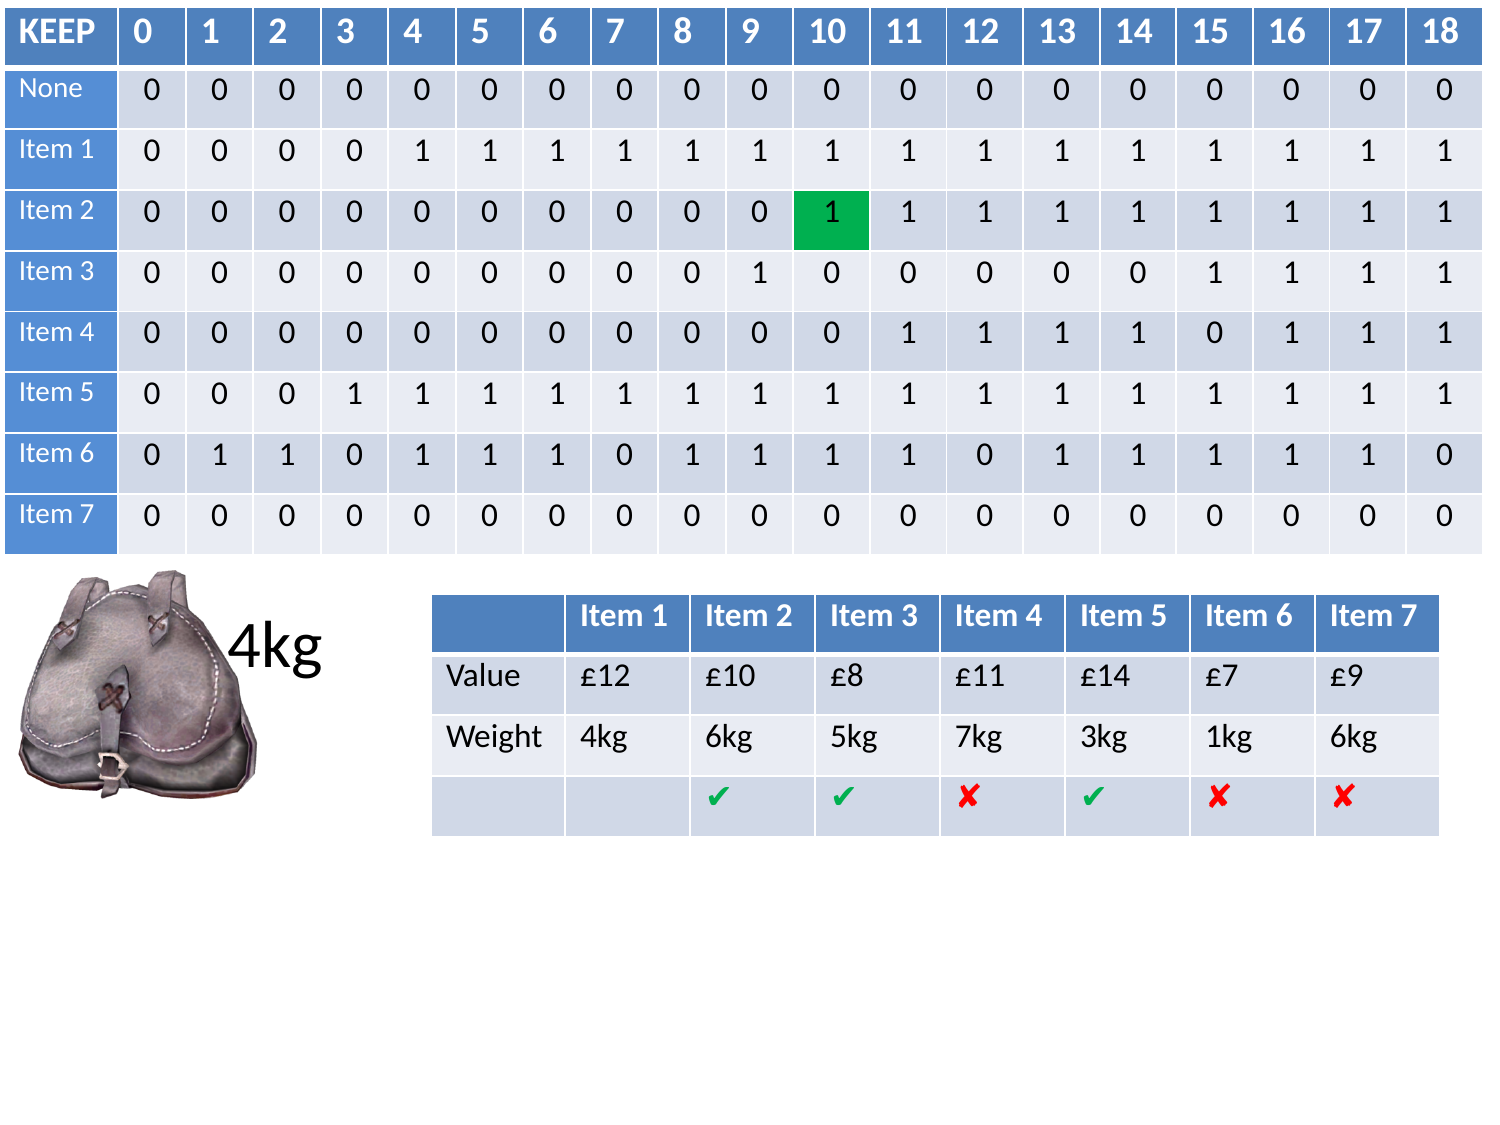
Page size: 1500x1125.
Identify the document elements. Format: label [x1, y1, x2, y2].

table_cell [254, 71, 320, 128]
table_cell [187, 373, 252, 432]
table_cell [1407, 495, 1482, 554]
table_cell [5, 71, 117, 128]
table_cell [187, 495, 252, 554]
table_cell [432, 657, 564, 714]
table_header [947, 8, 1022, 65]
table_cell [947, 434, 1022, 493]
table_cell [659, 252, 725, 311]
table_cell [1066, 657, 1189, 714]
table_cell [1407, 191, 1482, 250]
table_cell [457, 130, 522, 189]
table_cell [871, 312, 946, 371]
table_cell [1024, 312, 1099, 371]
table_cell [871, 252, 946, 311]
table_cell [119, 495, 185, 554]
table_cell [592, 252, 657, 311]
table_cell [5, 130, 117, 189]
table_cell [389, 373, 455, 432]
table_cell [659, 495, 725, 554]
table_cell [871, 434, 946, 493]
table_cell [5, 191, 117, 250]
table_cell [592, 495, 657, 554]
table_cell [727, 130, 792, 189]
table_header [566, 595, 689, 652]
table_cell [432, 716, 564, 775]
table_cell [1024, 191, 1099, 250]
table_cell [119, 373, 185, 432]
table_cell [592, 130, 657, 189]
picture [12, 569, 261, 800]
table_cell [457, 71, 522, 128]
table_cell [5, 495, 117, 554]
table_cell [1330, 434, 1405, 493]
table_cell [1024, 495, 1099, 554]
table_cell [592, 191, 657, 250]
table_cell [1101, 252, 1175, 311]
table_cell [1407, 252, 1482, 311]
table_cell [1407, 71, 1482, 128]
table_cell [1101, 191, 1175, 250]
table_cell [5, 312, 117, 371]
table_cell [1101, 312, 1175, 371]
table_header [1191, 595, 1314, 652]
table_cell [322, 252, 387, 311]
table_cell [727, 312, 792, 371]
table_cell [322, 312, 387, 371]
table_cell [119, 71, 185, 128]
table_cell [1330, 191, 1405, 250]
table_header [1330, 8, 1405, 65]
table_cell [659, 191, 725, 250]
table_cell [1066, 777, 1189, 836]
table_cell [187, 130, 252, 189]
table_cell [727, 71, 792, 128]
table_cell [1191, 716, 1314, 775]
table_cell [5, 373, 117, 432]
table_header [1177, 8, 1252, 65]
table_cell [1254, 252, 1329, 311]
table_cell [322, 373, 387, 432]
table_cell [1177, 130, 1252, 189]
table_cell [389, 71, 455, 128]
table_cell [794, 495, 869, 554]
text_box [261, 593, 391, 689]
table_header [727, 8, 792, 65]
table_cell [1101, 71, 1175, 128]
table_cell [322, 434, 387, 493]
table_cell [941, 657, 1064, 714]
table_cell [432, 777, 564, 836]
table_cell [727, 434, 792, 493]
table_cell [659, 373, 725, 432]
table_cell [1101, 373, 1175, 432]
table_cell [524, 130, 590, 189]
table_cell [187, 434, 252, 493]
table_cell [119, 434, 185, 493]
table_cell [457, 434, 522, 493]
table_cell [1101, 130, 1175, 189]
table_cell [592, 373, 657, 432]
table_cell [1177, 373, 1252, 432]
table_cell [524, 71, 590, 128]
table_cell [727, 252, 792, 311]
table_cell [659, 434, 725, 493]
table_cell [871, 130, 946, 189]
table_header [816, 595, 939, 652]
table_cell [1024, 434, 1099, 493]
table_cell [389, 191, 455, 250]
table_cell [1254, 495, 1329, 554]
table_cell [1330, 252, 1405, 311]
table_cell [1407, 312, 1482, 371]
table_cell [254, 130, 320, 189]
table_cell [947, 252, 1022, 311]
table_cell [1316, 657, 1439, 714]
table_cell [592, 71, 657, 128]
table_cell [1177, 434, 1252, 493]
table_cell [119, 130, 185, 189]
table_header [659, 8, 725, 65]
table_cell [727, 373, 792, 432]
table_cell [1407, 373, 1482, 432]
table_cell [947, 312, 1022, 371]
table_cell [1024, 71, 1099, 128]
table_cell [457, 312, 522, 371]
table_cell [659, 71, 725, 128]
table_cell [941, 716, 1064, 775]
table_cell [592, 434, 657, 493]
table_cell [524, 495, 590, 554]
table_cell [1316, 777, 1439, 836]
table_cell [254, 434, 320, 493]
table_cell [871, 495, 946, 554]
table_cell [727, 495, 792, 554]
table_cell [691, 777, 814, 836]
table_cell [659, 130, 725, 189]
table_header [1407, 8, 1482, 65]
table_header [457, 8, 522, 65]
table_cell [1407, 130, 1482, 189]
table_cell [1254, 312, 1329, 371]
table_cell [322, 191, 387, 250]
table_header [187, 8, 252, 65]
table_cell [1066, 716, 1189, 775]
table_cell [947, 191, 1022, 250]
table_cell [119, 252, 185, 311]
table_cell [457, 373, 522, 432]
table_cell [1330, 71, 1405, 128]
table_cell [1407, 434, 1482, 493]
table_cell [254, 312, 320, 371]
table_cell [1330, 495, 1405, 554]
table_cell [566, 777, 689, 836]
table_cell [1191, 657, 1314, 714]
table_cell [1330, 373, 1405, 432]
table_header [432, 595, 564, 652]
table_cell [794, 434, 869, 493]
table_cell [1254, 191, 1329, 250]
table_cell [5, 252, 117, 311]
table_cell [794, 373, 869, 432]
table_cell [389, 130, 455, 189]
table_cell [871, 373, 946, 432]
table_cell [457, 191, 522, 250]
table_cell [1316, 716, 1439, 775]
table_cell [566, 716, 689, 775]
table_header [389, 8, 455, 65]
table_cell [794, 71, 869, 128]
table_cell [947, 373, 1022, 432]
table_cell [1177, 71, 1252, 128]
table_header [1316, 595, 1439, 652]
table_cell [947, 130, 1022, 189]
table_header [524, 8, 590, 65]
table_cell [947, 495, 1022, 554]
table_cell [871, 71, 946, 128]
table_cell [1254, 434, 1329, 493]
table_cell [794, 130, 869, 189]
table_cell [1177, 252, 1252, 311]
table_cell [871, 191, 946, 250]
table_cell [1177, 495, 1252, 554]
table_cell [457, 252, 522, 311]
table_cell [794, 191, 869, 250]
table_cell [254, 373, 320, 432]
table_cell [1330, 130, 1405, 189]
table_header [871, 8, 946, 65]
table_cell [254, 191, 320, 250]
table_header [691, 595, 814, 652]
table_header [322, 8, 387, 65]
table_cell [1330, 312, 1405, 371]
table_cell [816, 657, 939, 714]
table_cell [816, 777, 939, 836]
table_cell [254, 495, 320, 554]
table_cell [1254, 71, 1329, 128]
table_cell [1101, 495, 1175, 554]
table_cell [592, 312, 657, 371]
table_cell [1024, 252, 1099, 311]
table_cell [659, 312, 725, 371]
table_cell [524, 373, 590, 432]
table_cell [389, 312, 455, 371]
table_cell [1177, 312, 1252, 371]
table_cell [524, 434, 590, 493]
table_header [592, 8, 657, 65]
table_cell [187, 71, 252, 128]
table_cell [566, 657, 689, 714]
table_header [5, 8, 117, 65]
table_cell [524, 312, 590, 371]
table_cell [1024, 130, 1099, 189]
table_header [794, 8, 869, 65]
table_cell [1254, 373, 1329, 432]
table_cell [794, 252, 869, 311]
table_cell [187, 252, 252, 311]
table_cell [119, 191, 185, 250]
table_header [119, 8, 185, 65]
table_cell [794, 312, 869, 371]
table_header [941, 595, 1064, 652]
table_header [1066, 595, 1189, 652]
table_cell [5, 434, 117, 493]
table_cell [389, 495, 455, 554]
table_header [1024, 8, 1099, 65]
table_cell [322, 71, 387, 128]
table_cell [187, 312, 252, 371]
table_cell [524, 191, 590, 250]
table_header [254, 8, 320, 65]
table_cell [457, 495, 522, 554]
table_cell [941, 777, 1064, 836]
table_cell [119, 312, 185, 371]
table_header [1254, 8, 1329, 65]
table_cell [187, 191, 252, 250]
table_cell [816, 716, 939, 775]
table_cell [1191, 777, 1314, 836]
table_cell [322, 495, 387, 554]
table_cell [691, 657, 814, 714]
table_cell [727, 191, 792, 250]
table_cell [1024, 373, 1099, 432]
table_cell [254, 252, 320, 311]
table_cell [1177, 191, 1252, 250]
table_cell [389, 434, 455, 493]
table_cell [322, 130, 387, 189]
table_header [1101, 8, 1175, 65]
table_cell [524, 252, 590, 311]
table_cell [691, 716, 814, 775]
table_cell [389, 252, 455, 311]
table_cell [947, 71, 1022, 128]
table_cell [1101, 434, 1175, 493]
table_cell [1254, 130, 1329, 189]
